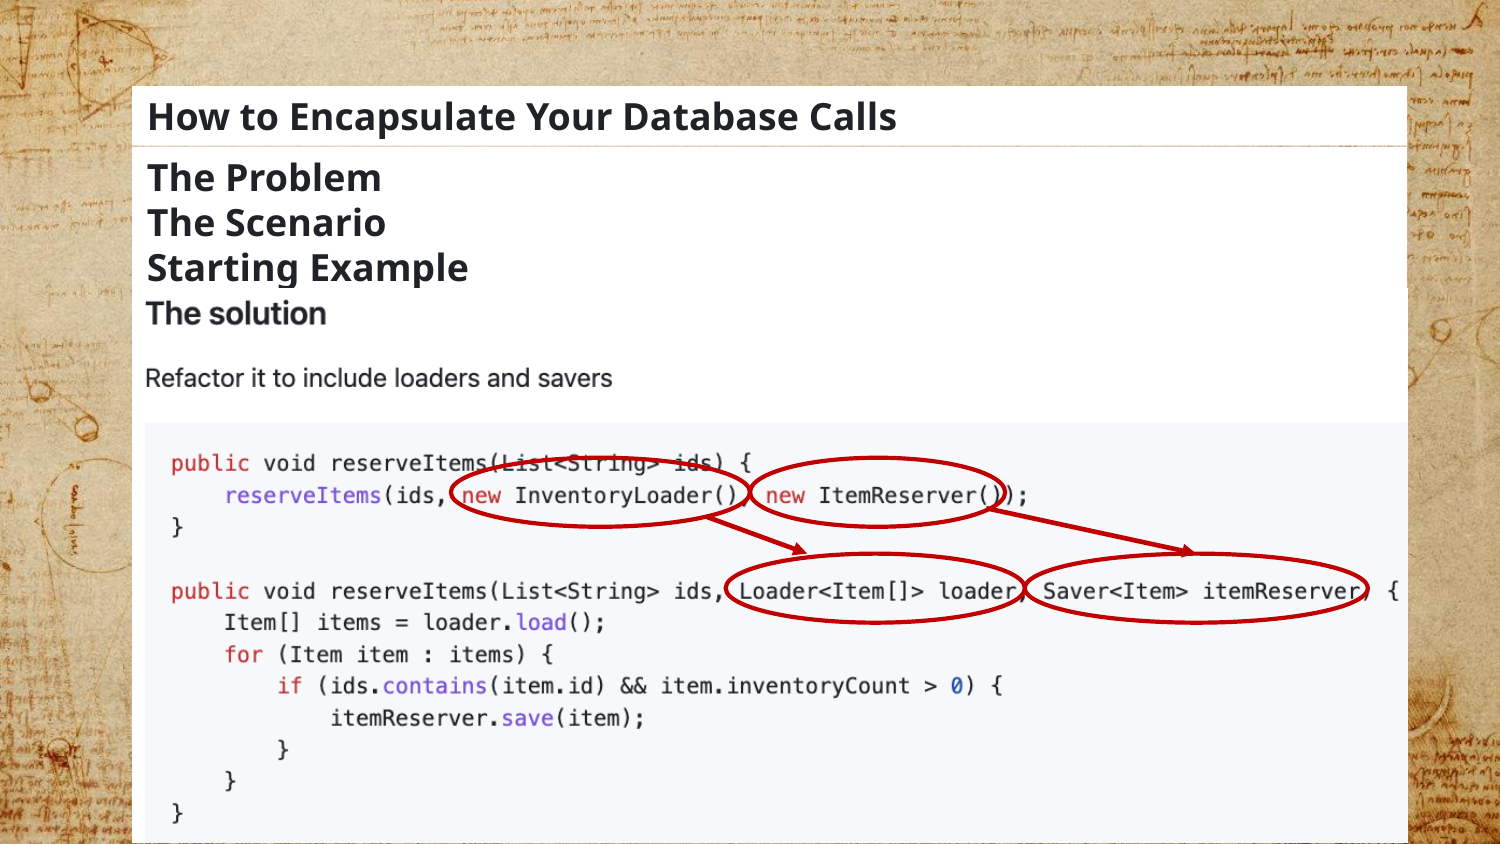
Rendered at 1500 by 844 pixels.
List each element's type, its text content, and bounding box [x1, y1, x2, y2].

text_box The Problem The Scenario Starting Example [132, 146, 1408, 287]
text_box How to Encapsulate Your Database Calls [132, 86, 1408, 146]
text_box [705, 516, 808, 554]
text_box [986, 507, 1197, 554]
picture [0, 0, 1500, 844]
